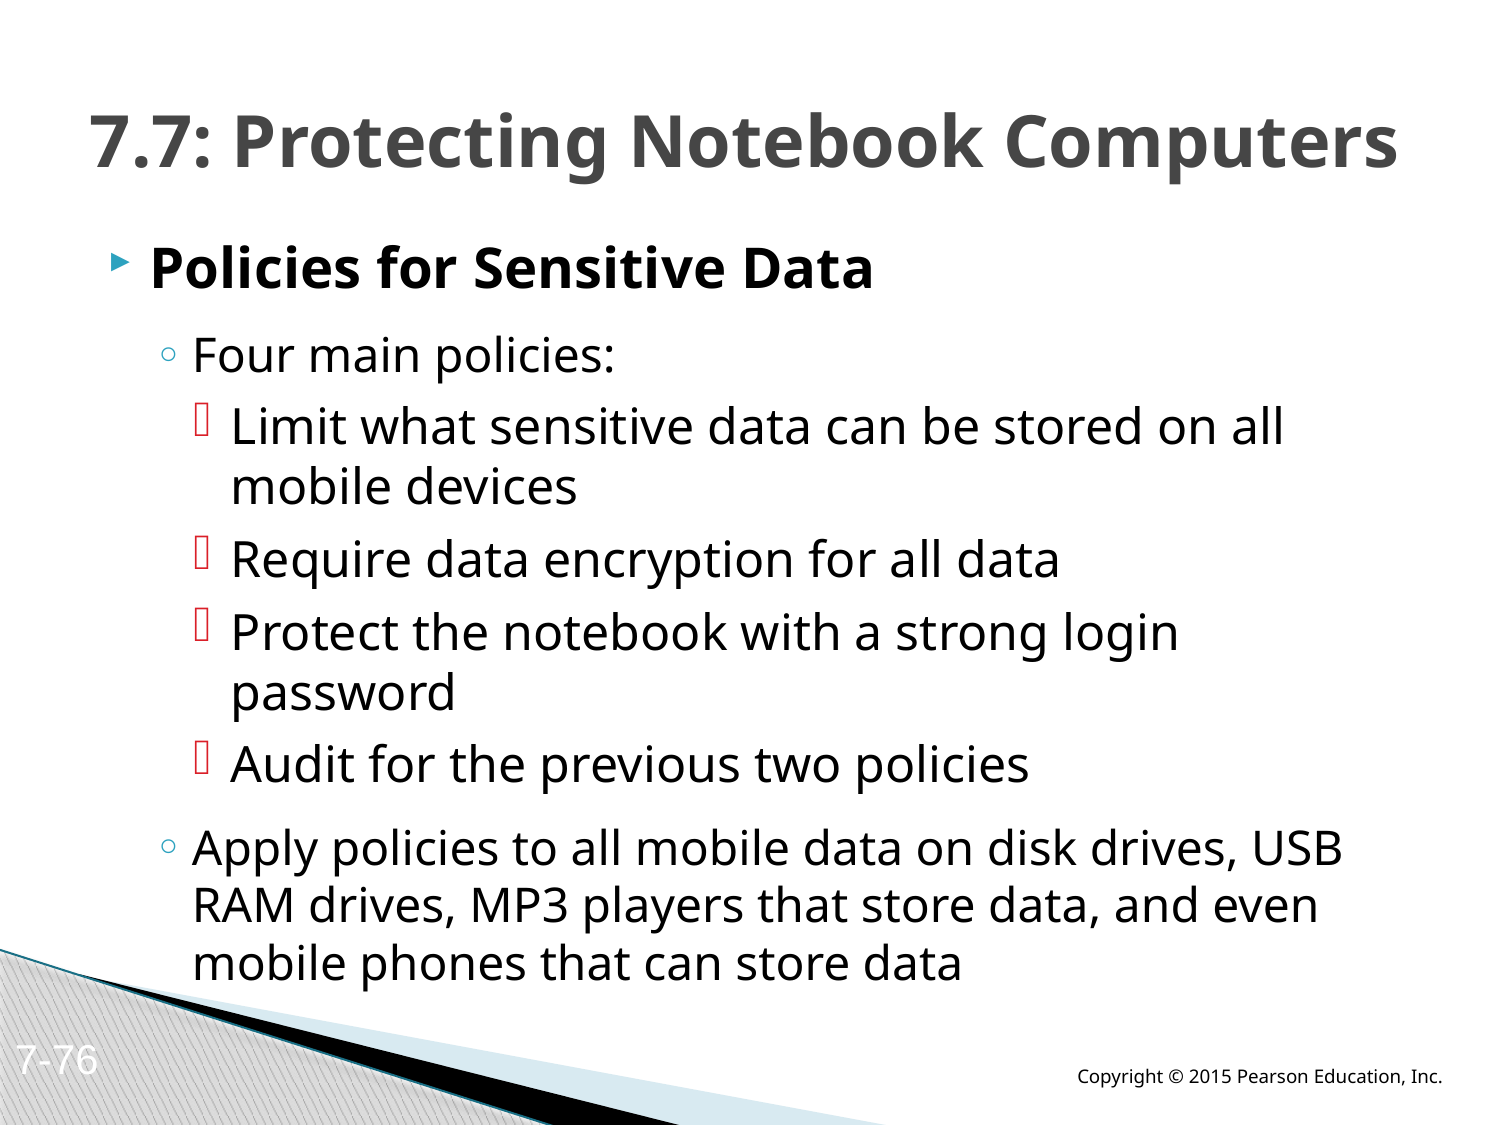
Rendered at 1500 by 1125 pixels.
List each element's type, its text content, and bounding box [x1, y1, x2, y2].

list Policies for Sensitive Data Four main policies: Limit what sensitive data can be stored on all mobile devices Require data encryption for all data Protect the notebook with a strong login password Audit for the previous two policies Apply policies to all mobile data on disk drives, USB RAM drives, MP3 players that store data, and even mobile phones that can store data [75, 233, 1425, 1025]
title 7.7: Protecting Notebook Computers [75, 45, 1425, 233]
slide_number 7-76 [0, 1025, 125, 1085]
